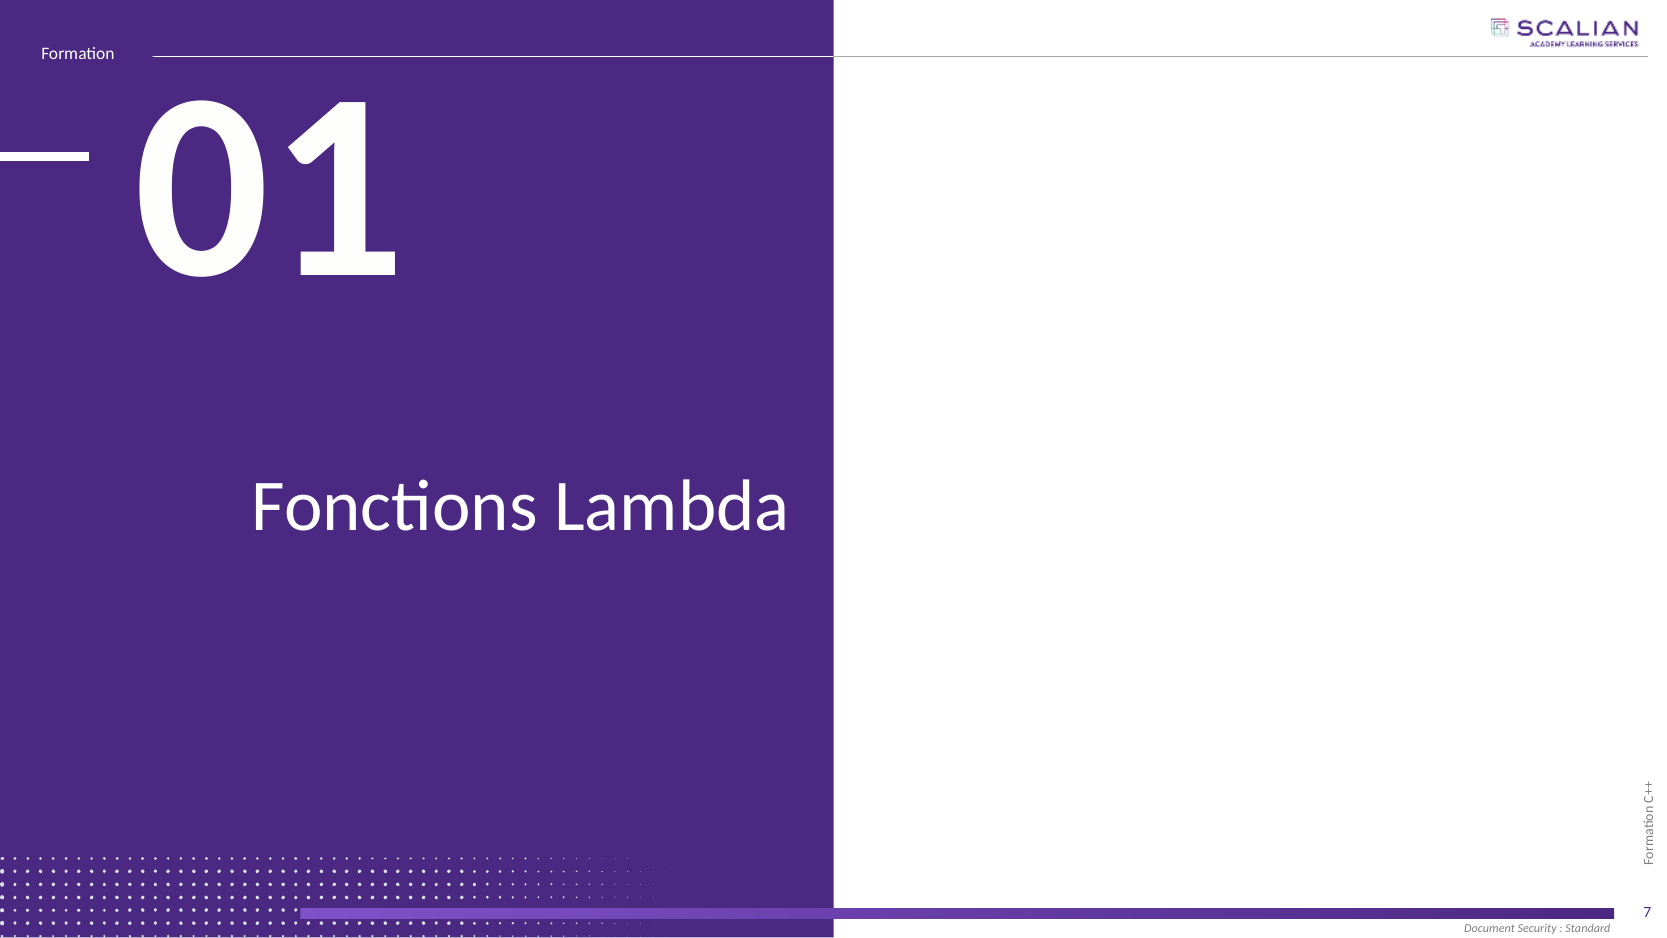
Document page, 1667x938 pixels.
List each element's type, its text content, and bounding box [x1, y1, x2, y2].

text_box 01 [119, 1, 805, 336]
picture [1477, 8, 1651, 56]
title Fonctions Lambda [107, 460, 805, 527]
